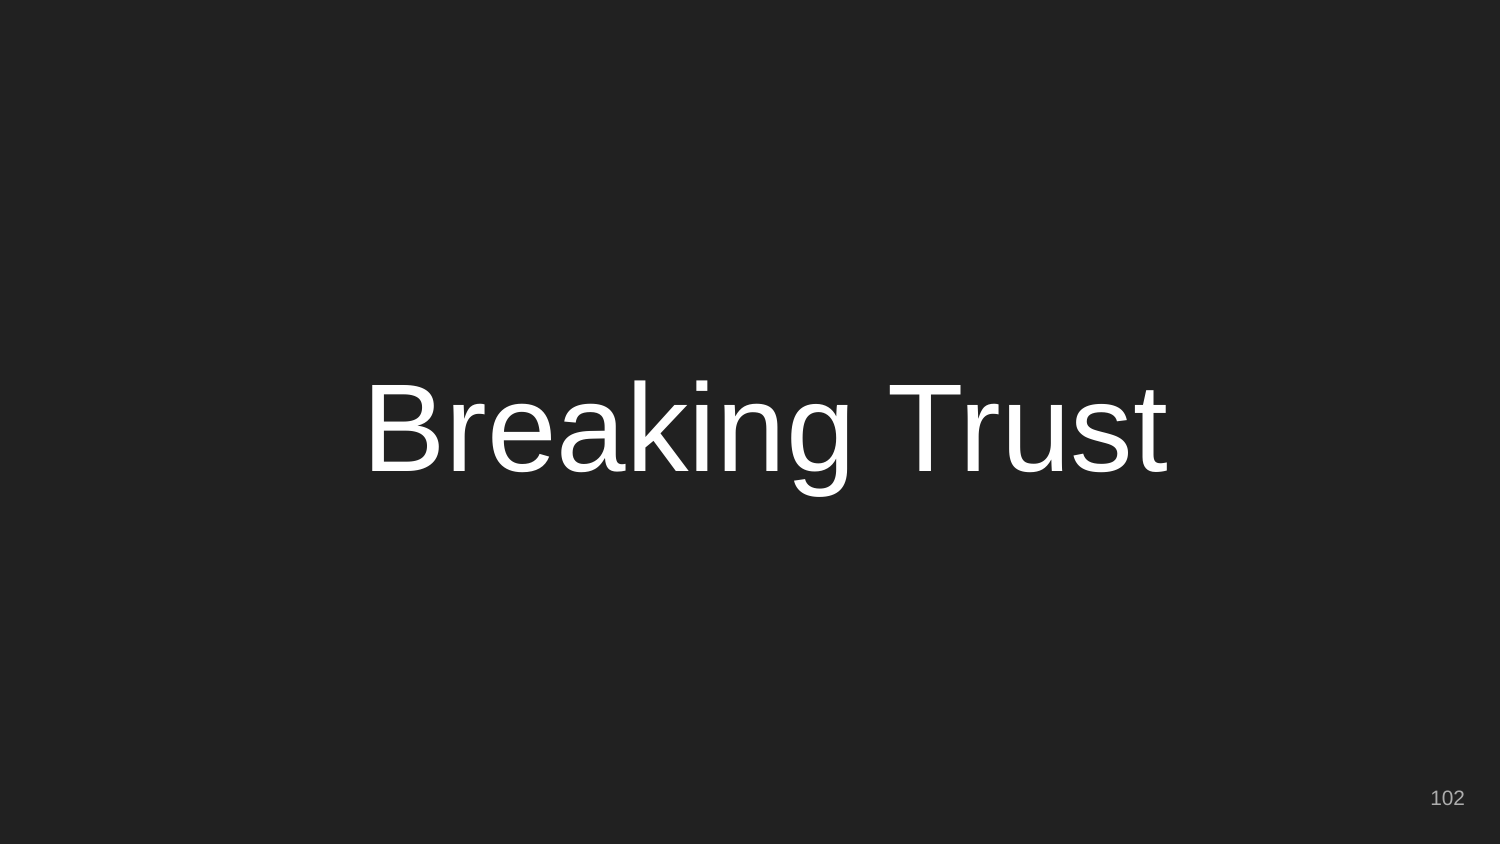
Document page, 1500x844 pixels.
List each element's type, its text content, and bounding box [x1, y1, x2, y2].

slide_number ‹#› [1389, 764, 1480, 830]
title Breaking Trust [51, 352, 1480, 491]
